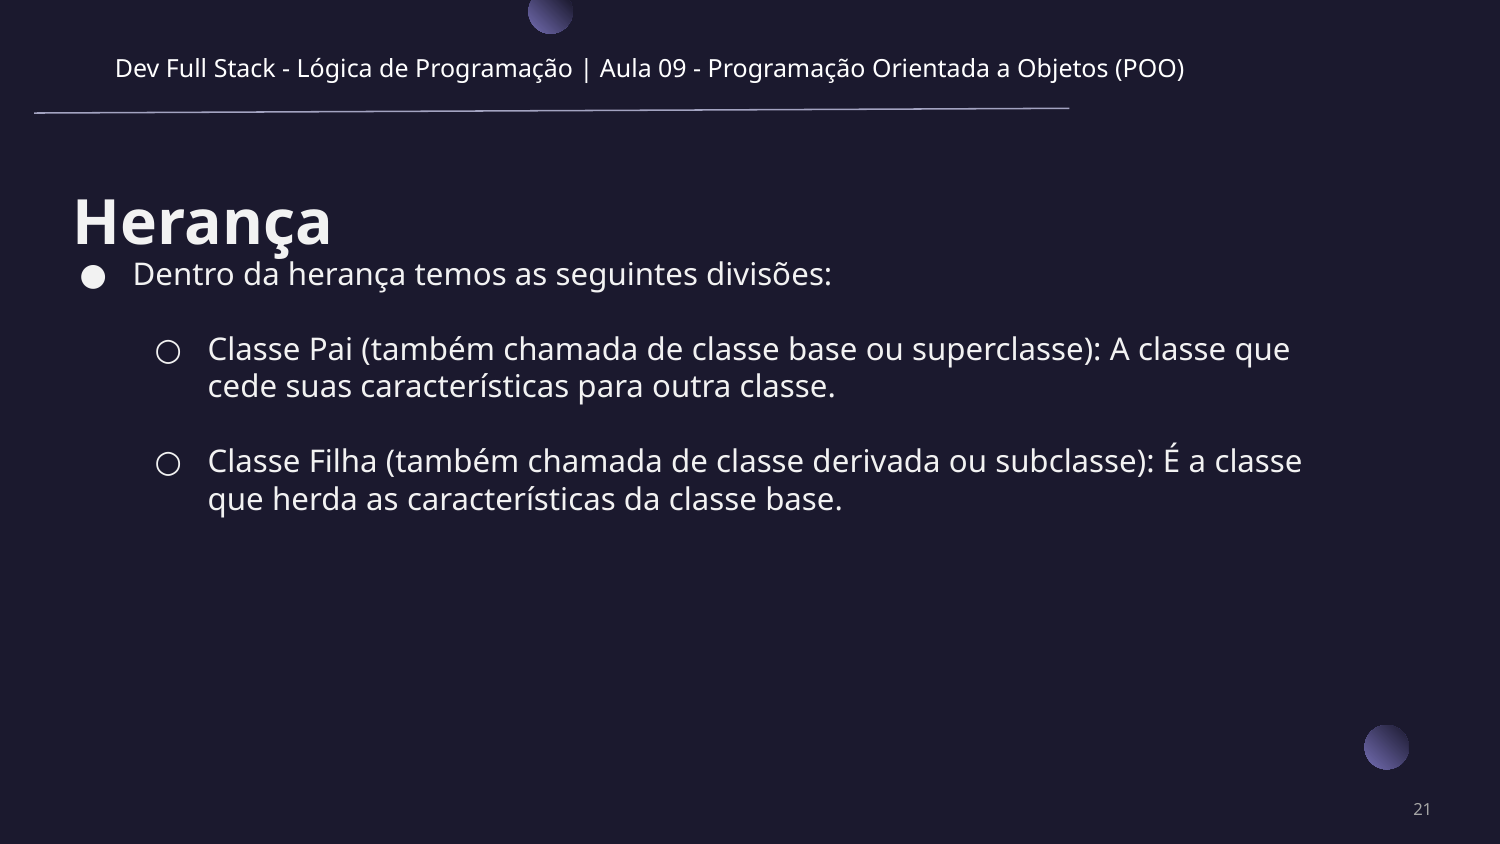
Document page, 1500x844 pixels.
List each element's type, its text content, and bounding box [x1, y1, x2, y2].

text_box [528, 0, 573, 34]
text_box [33, 107, 1070, 114]
text_box Dev Full Stack - Lógica de Programação | Aula 09 - Programação Orientada a Objetos (POO) [99, 37, 1376, 98]
text_box Herança [57, 136, 1461, 265]
slide_number ‹#› [1224, 800, 1433, 820]
text_box Dentro da herança temos as seguintes divisões: Classe Pai (também chamada de classe base ou superclasse): A classe que cede suas características para outra classe. Classe Filha (também chamada de classe derivada ou subclasse): É a classe que herda as características da classe base. [42, 239, 1340, 532]
